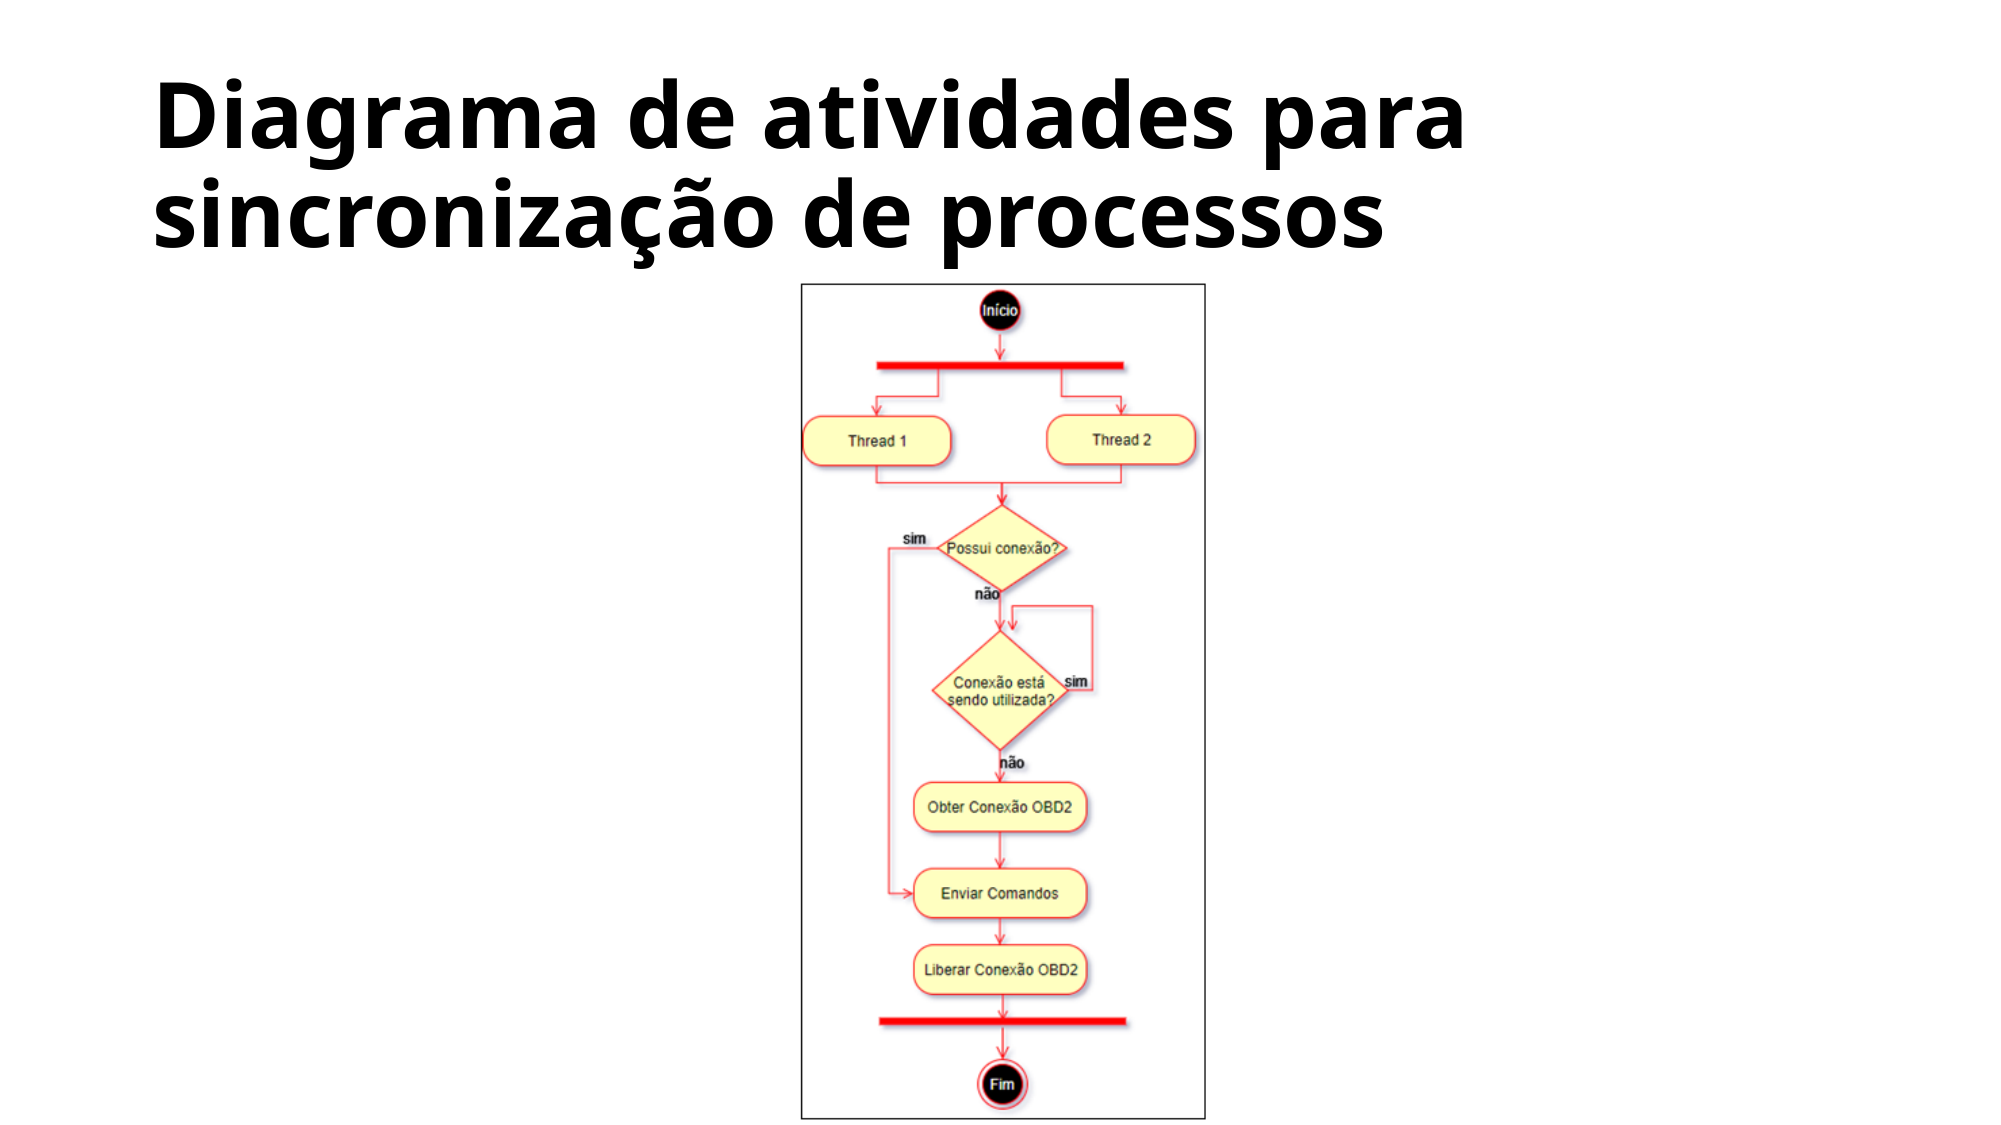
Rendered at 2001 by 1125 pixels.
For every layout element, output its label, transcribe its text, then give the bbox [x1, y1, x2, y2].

picture [793, 277, 1214, 1125]
title Diagrama de atividades para sincronização de processos [137, 59, 1863, 278]
